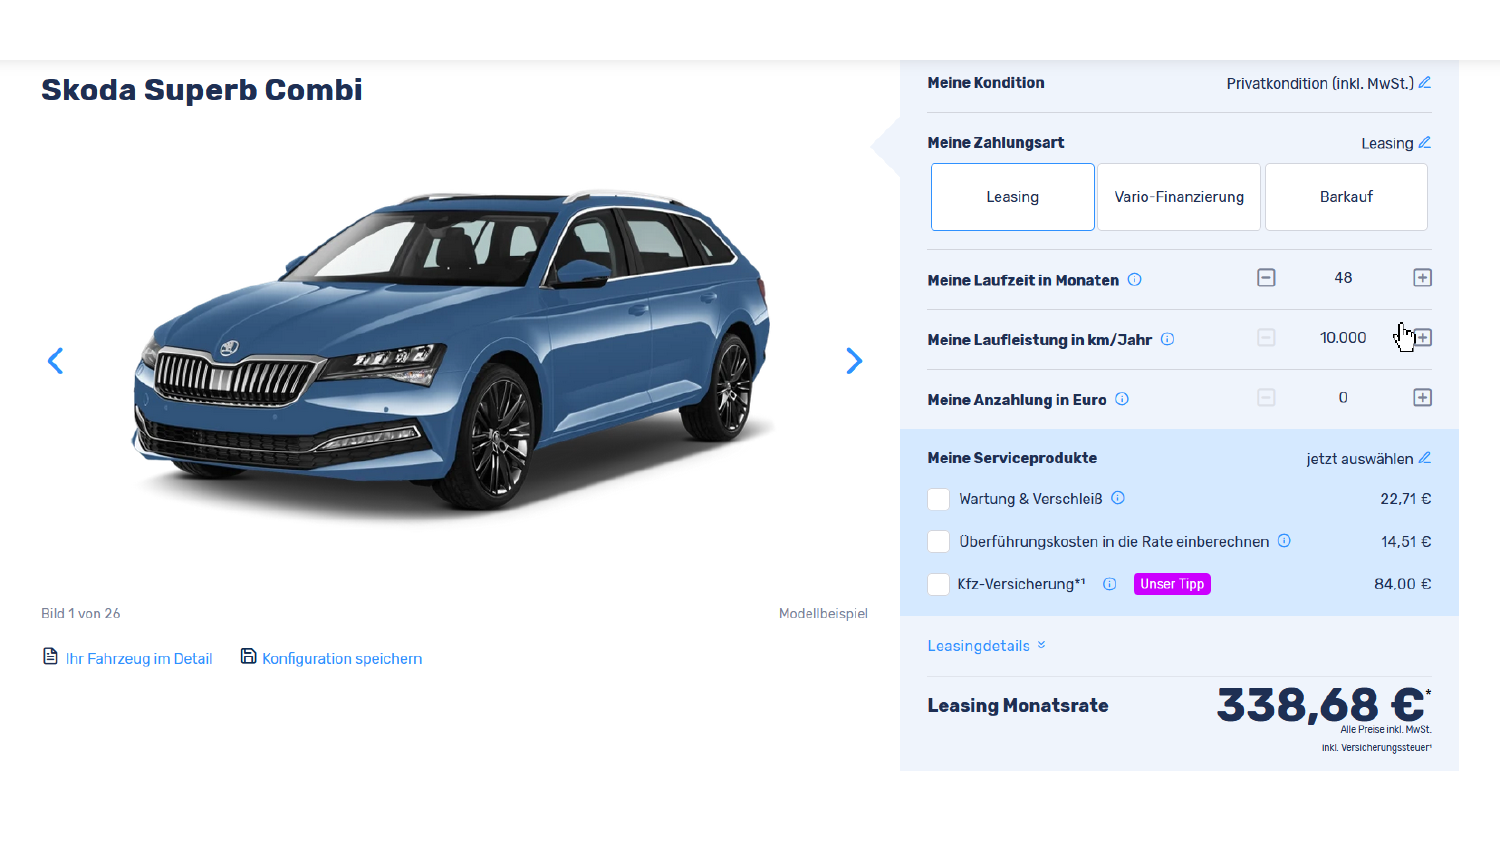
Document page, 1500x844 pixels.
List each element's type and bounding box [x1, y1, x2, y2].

picture [0, 60, 1500, 784]
